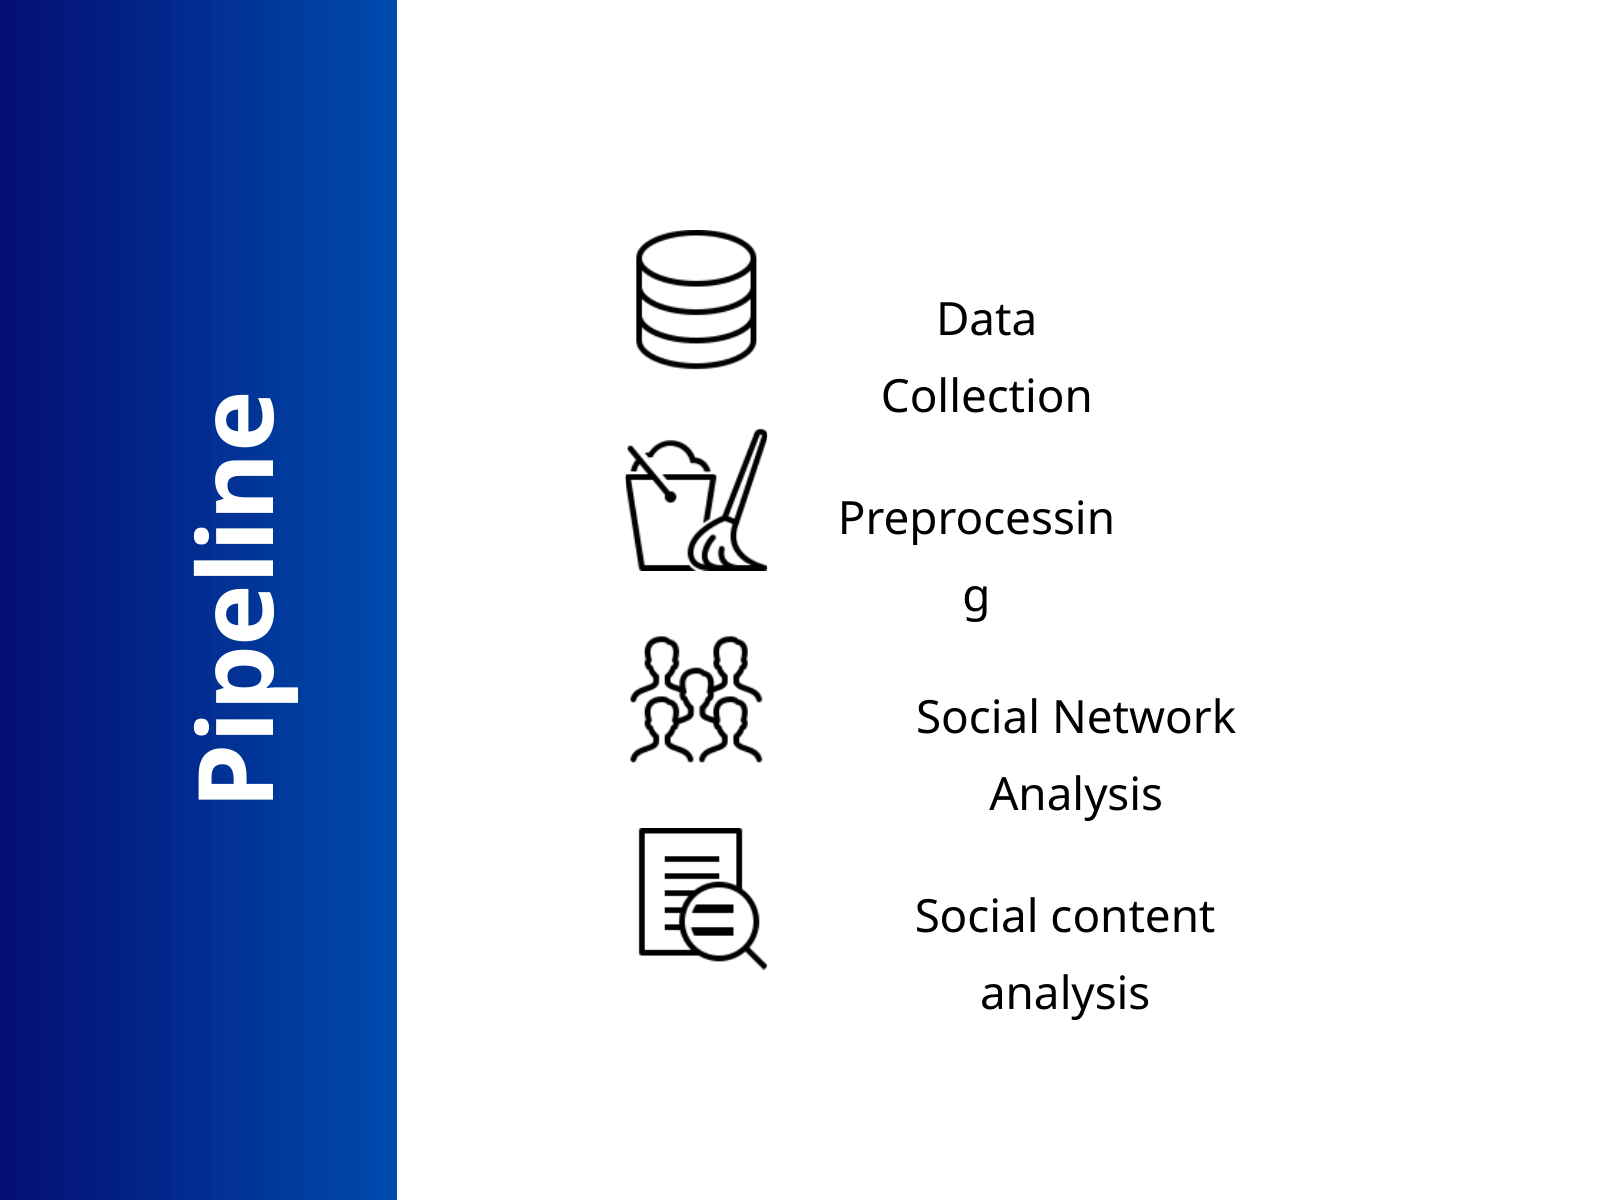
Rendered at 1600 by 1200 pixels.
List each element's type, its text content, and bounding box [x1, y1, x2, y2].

text_box Pipeline [119, 353, 295, 847]
text_box [625, 828, 768, 970]
text_box [0, 0, 398, 1200]
text_box Data Collection [825, 267, 1149, 422]
text_box Social Network Analysis [825, 665, 1328, 820]
text_box Preprocessing [825, 466, 1128, 621]
text_box [625, 628, 768, 771]
text_box [625, 230, 768, 372]
text_box [625, 429, 768, 572]
text_box Social content analysis [825, 865, 1306, 1019]
